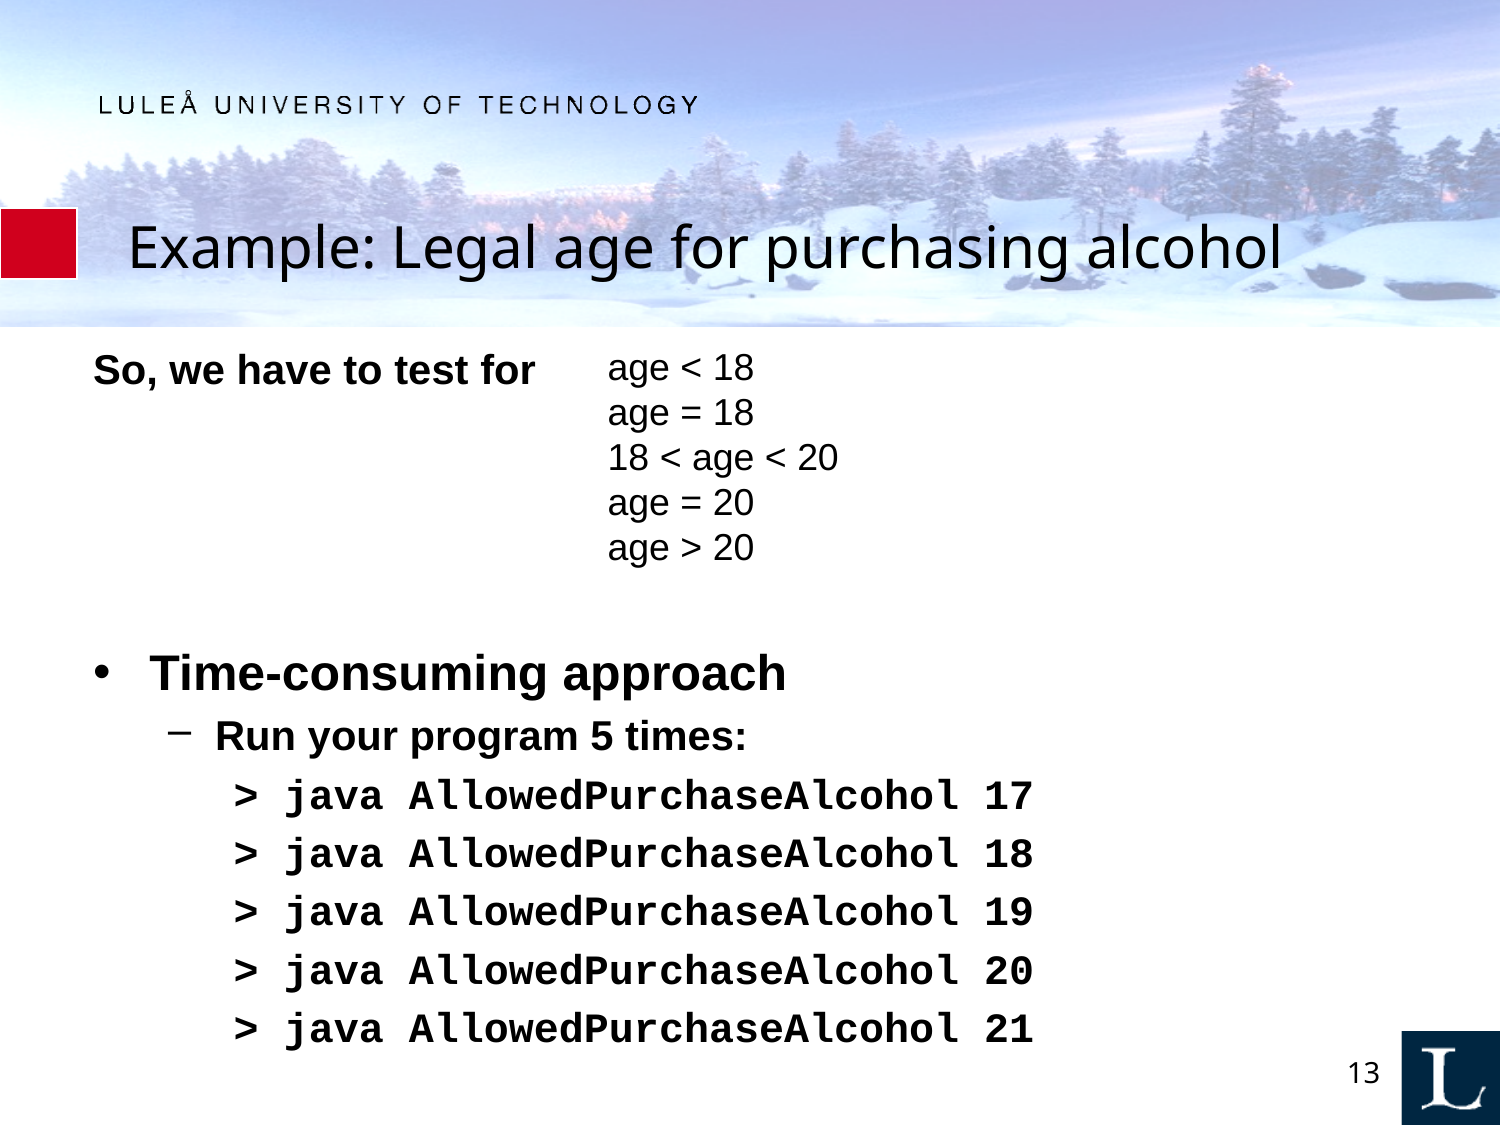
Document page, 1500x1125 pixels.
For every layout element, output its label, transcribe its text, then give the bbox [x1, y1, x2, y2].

title Example: Legal age for purchasing alcohol [111, 160, 1500, 330]
text_box age < 18 age = 18 18 < age < 20 age = 20 age > 20 [592, 335, 854, 576]
picture [1399, 1031, 1500, 1125]
text_box So, we have to test for [78, 335, 551, 401]
slide_number 13 [1045, 1046, 1396, 1125]
list Time-consuming approach Run your program 5 times: > java AllowedPurchaseAlcohol 17 > java AllowedPurchaseAlcohol 18 > java AllowedPurchaseAlcohol 19 > java AllowedPurchaseAlcohol 20 > java AllowedPurchaseAlcohol 21 [78, 633, 1396, 1125]
picture [100, 90, 697, 114]
